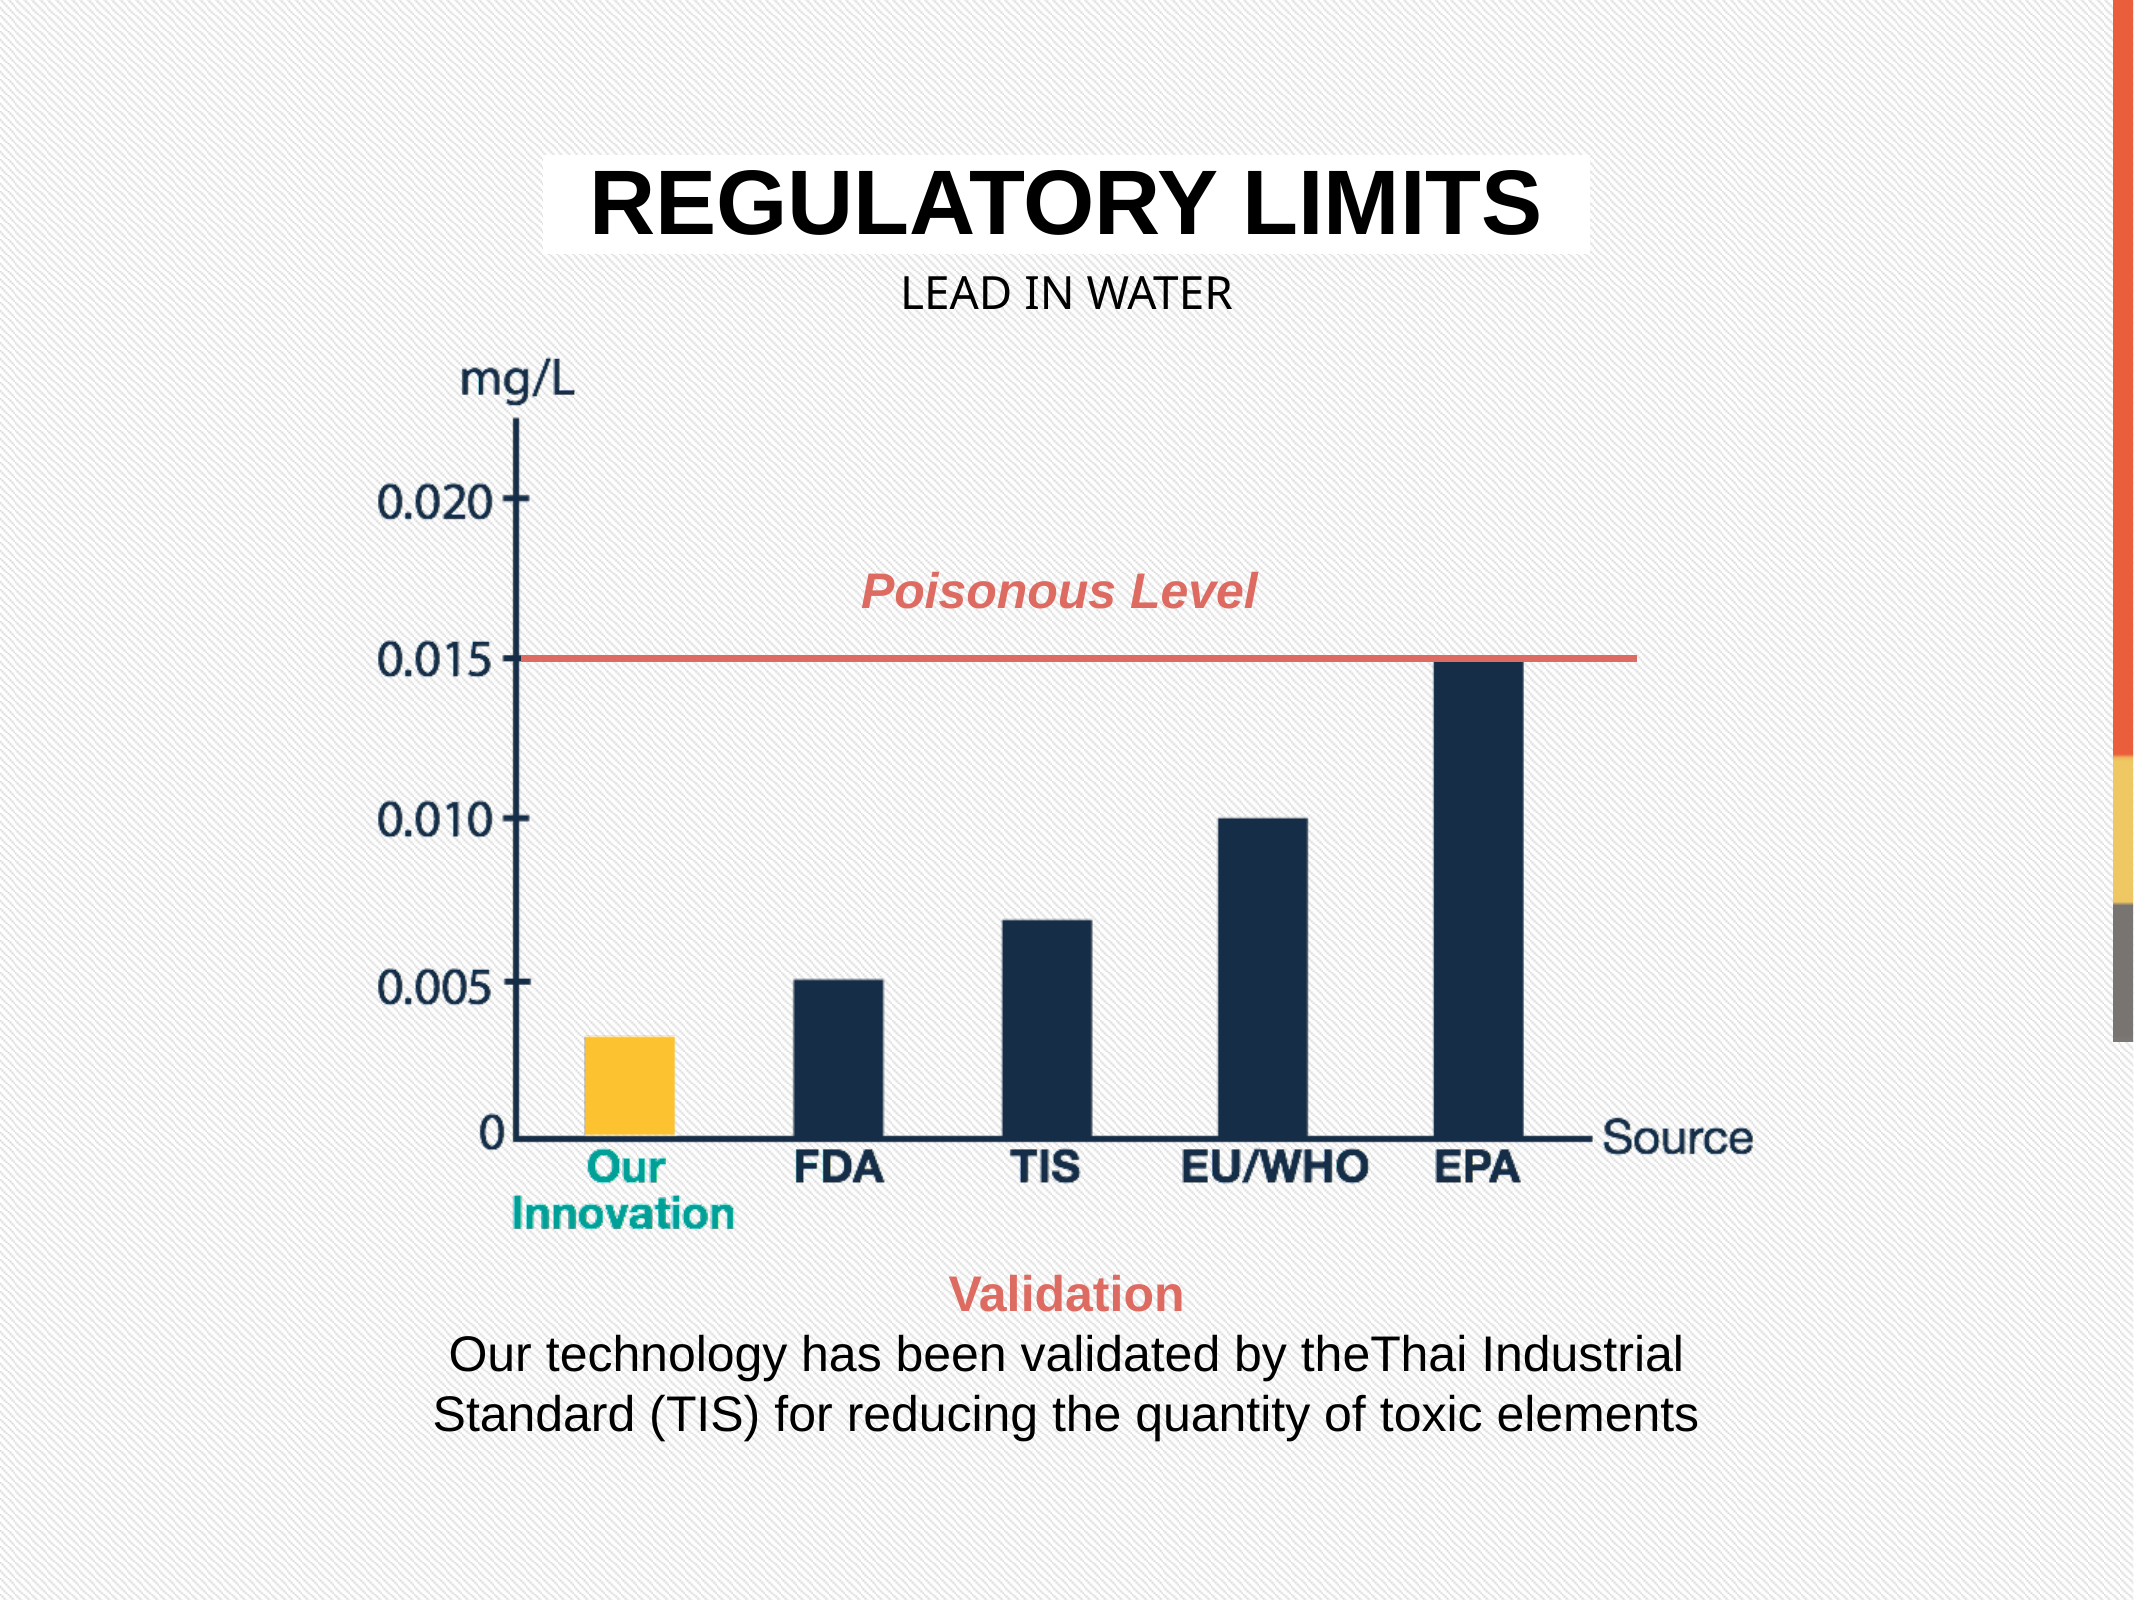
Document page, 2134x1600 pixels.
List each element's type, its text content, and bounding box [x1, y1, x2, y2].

text_box LEAD IN WATER [314, 269, 1819, 320]
text_box REGULATORY LIMITS [543, 154, 1591, 254]
picture [0, 0, 2134, 1600]
text_box Validation Our technology has been validated by theThai Industrial Standard (TIS) for reducing the quantity of toxic elements [418, 1258, 1715, 1451]
